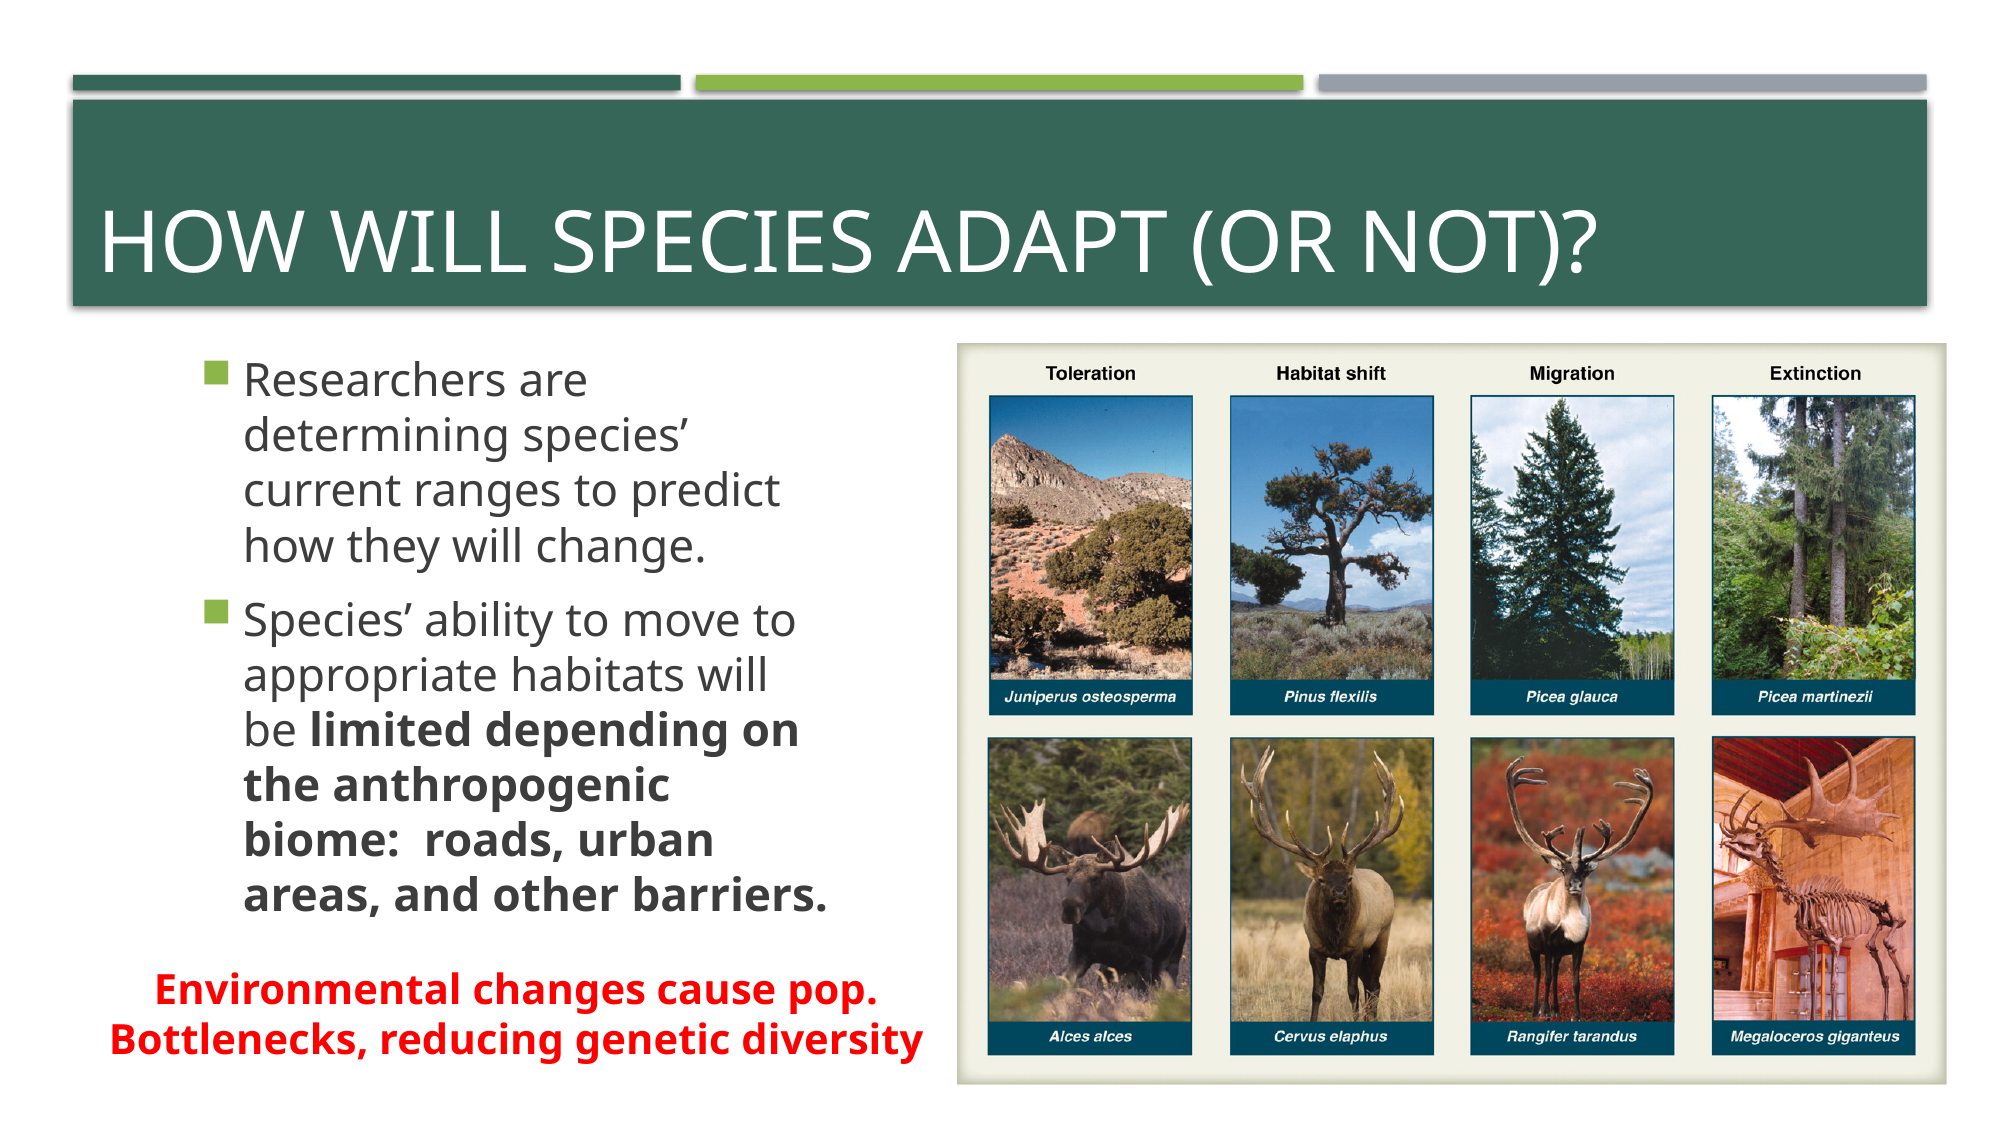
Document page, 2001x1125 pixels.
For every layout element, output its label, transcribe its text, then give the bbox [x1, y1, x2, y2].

text_box Environmental changes cause pop. Bottlenecks, reducing genetic diversity [78, 955, 950, 1071]
title How will species adapt (or not)? [82, 103, 1850, 297]
list Researchers are determining species’ current ranges to predict how they will change. Species’ ability to move to appropriate habitats will be limited depending on the anthropogenic biome: roads, urban areas, and other barriers. [185, 315, 848, 955]
picture [956, 343, 1948, 1086]
